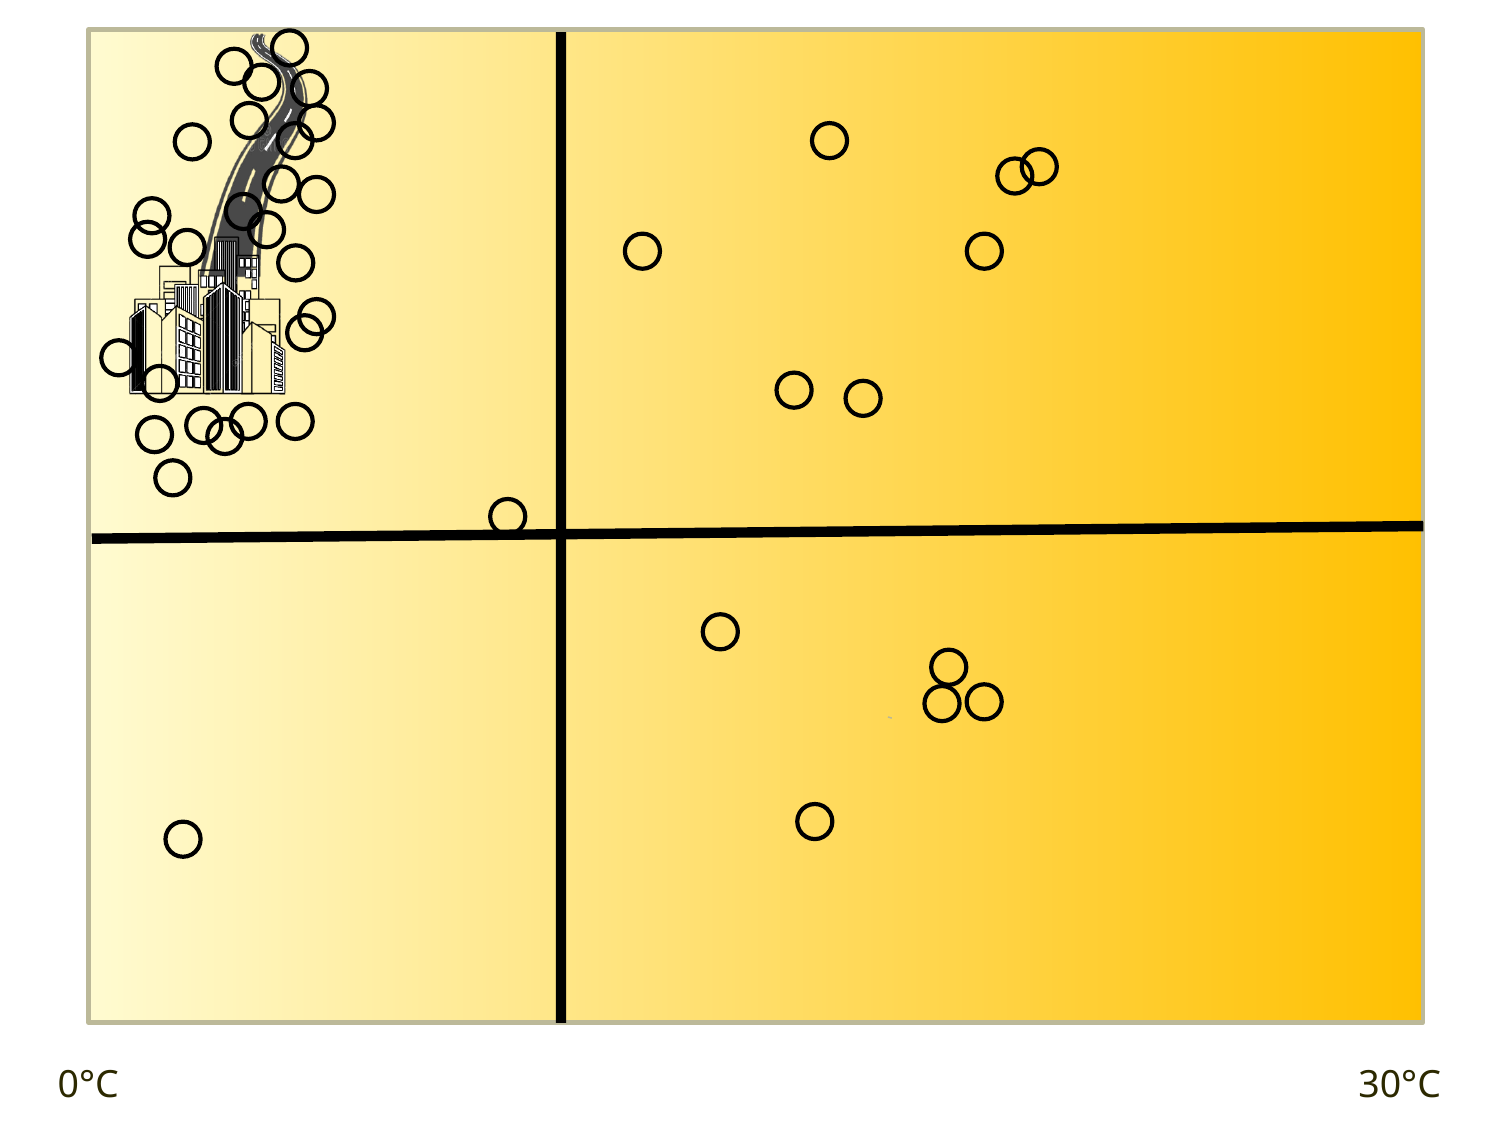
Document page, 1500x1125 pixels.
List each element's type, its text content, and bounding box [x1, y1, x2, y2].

text_box [929, 647, 969, 687]
text_box [1022, 147, 1059, 187]
text_box [995, 156, 1035, 196]
text_box [700, 612, 740, 652]
text_box [153, 458, 193, 498]
text_box 0°C [42, 1052, 134, 1113]
text_box [488, 496, 528, 534]
text_box [843, 378, 883, 419]
text_box [622, 231, 663, 271]
text_box [964, 231, 1005, 271]
text_box 30°C [1343, 1052, 1457, 1113]
text_box [91, 525, 1424, 540]
picture [74, 0, 359, 447]
text_box [163, 819, 203, 859]
text_box [86, 27, 1425, 1025]
text_box [795, 801, 835, 842]
text_box [774, 370, 814, 410]
text_box [809, 120, 850, 161]
text_box [964, 682, 1004, 722]
text_box [922, 683, 962, 724]
